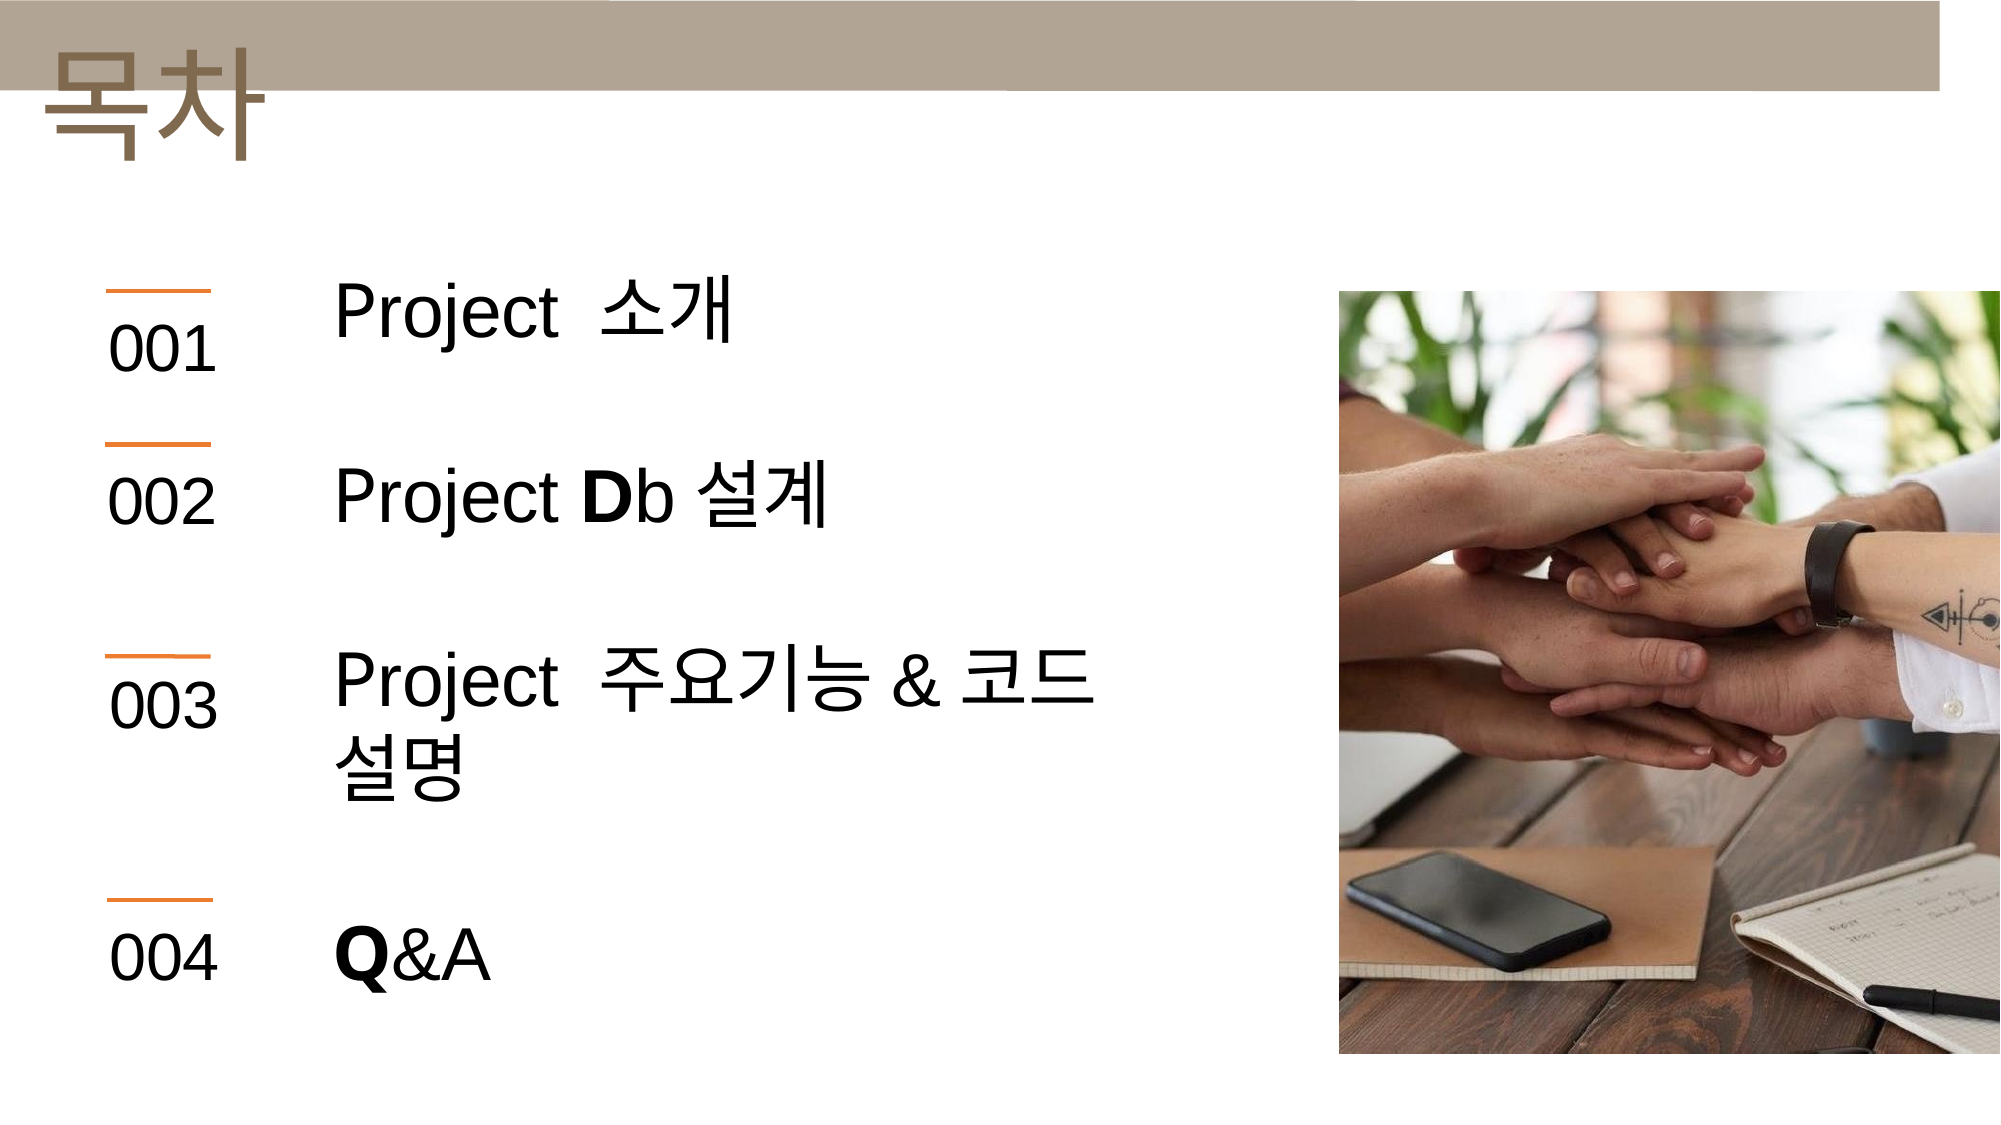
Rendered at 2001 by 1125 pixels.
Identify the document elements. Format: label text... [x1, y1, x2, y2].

text_box 002 [105, 455, 220, 539]
title 목차 [37, 24, 1963, 215]
text_box [0, 0, 1940, 91]
text_box 001 [106, 302, 221, 385]
list Project 소개 Project Db설계 Project 주요기능&코드 설명 Q&A [329, 260, 1233, 1125]
text_box 004 [107, 911, 222, 994]
picture [1338, 290, 2000, 1054]
text_box 003 [107, 660, 222, 742]
